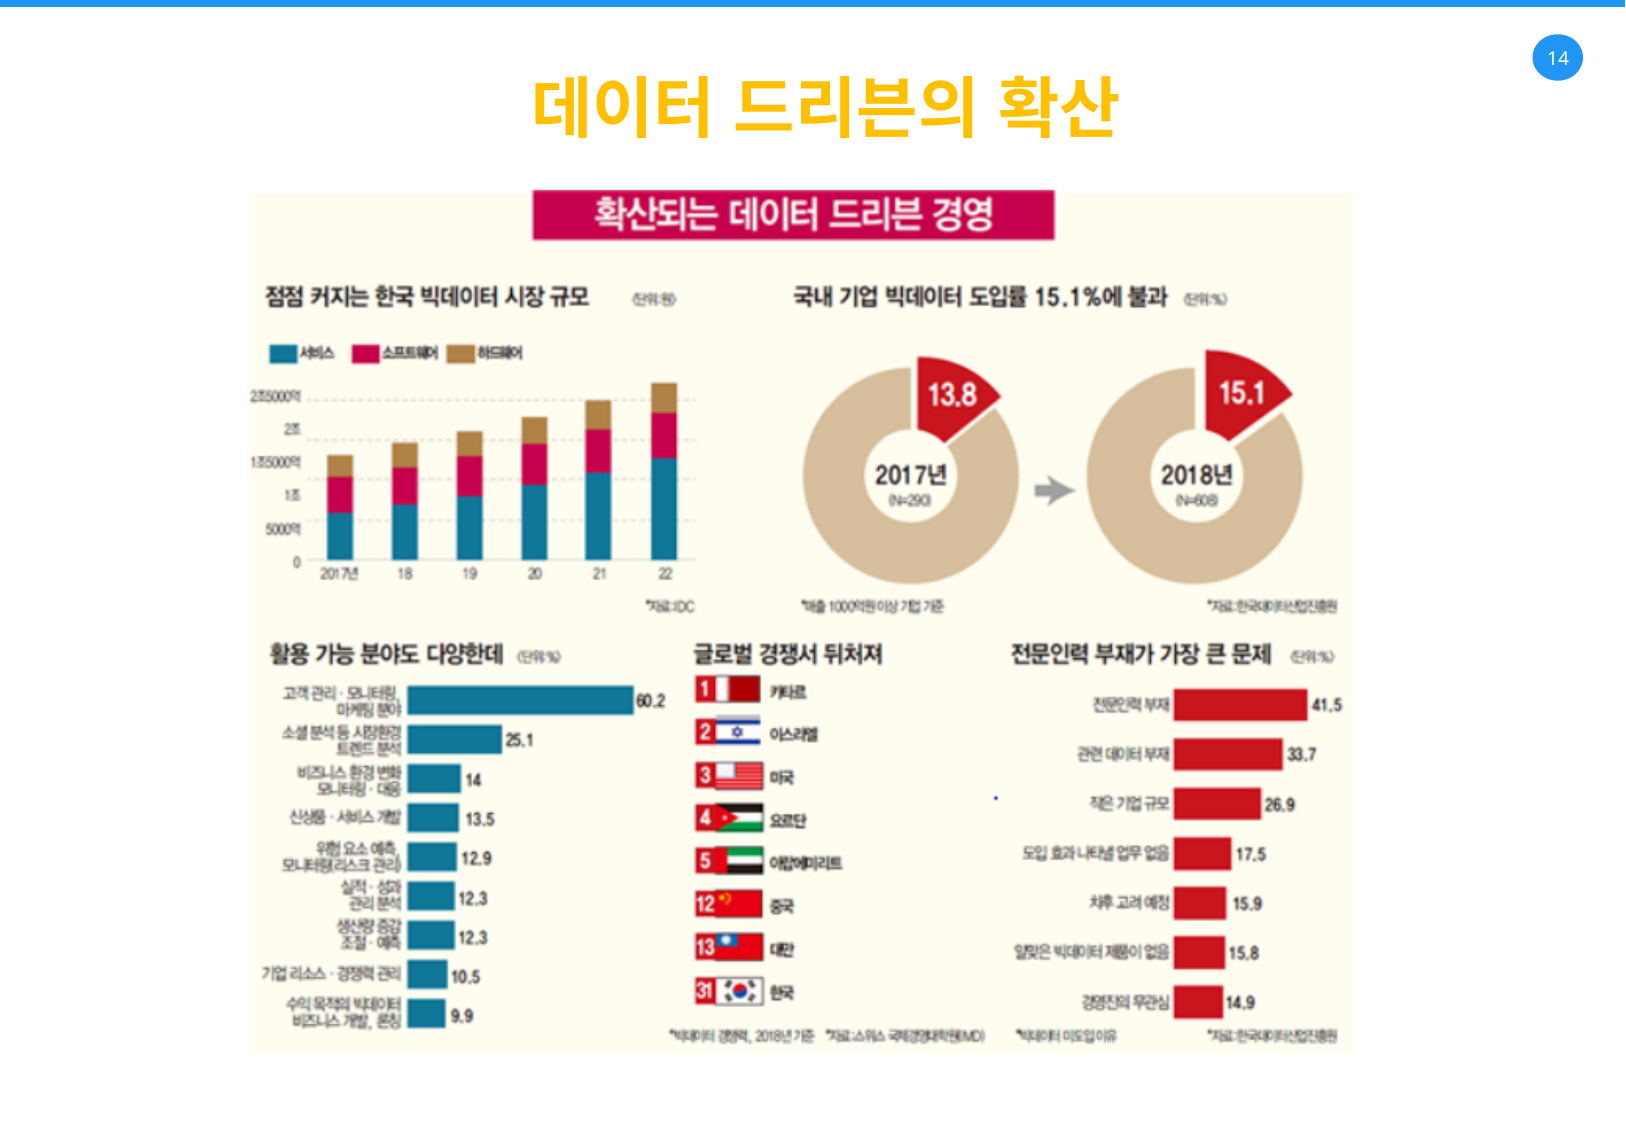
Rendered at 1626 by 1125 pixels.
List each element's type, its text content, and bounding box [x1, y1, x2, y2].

picture [224, 184, 1400, 1079]
text_box 데이터 드리븐의 확산 [106, 66, 1519, 147]
